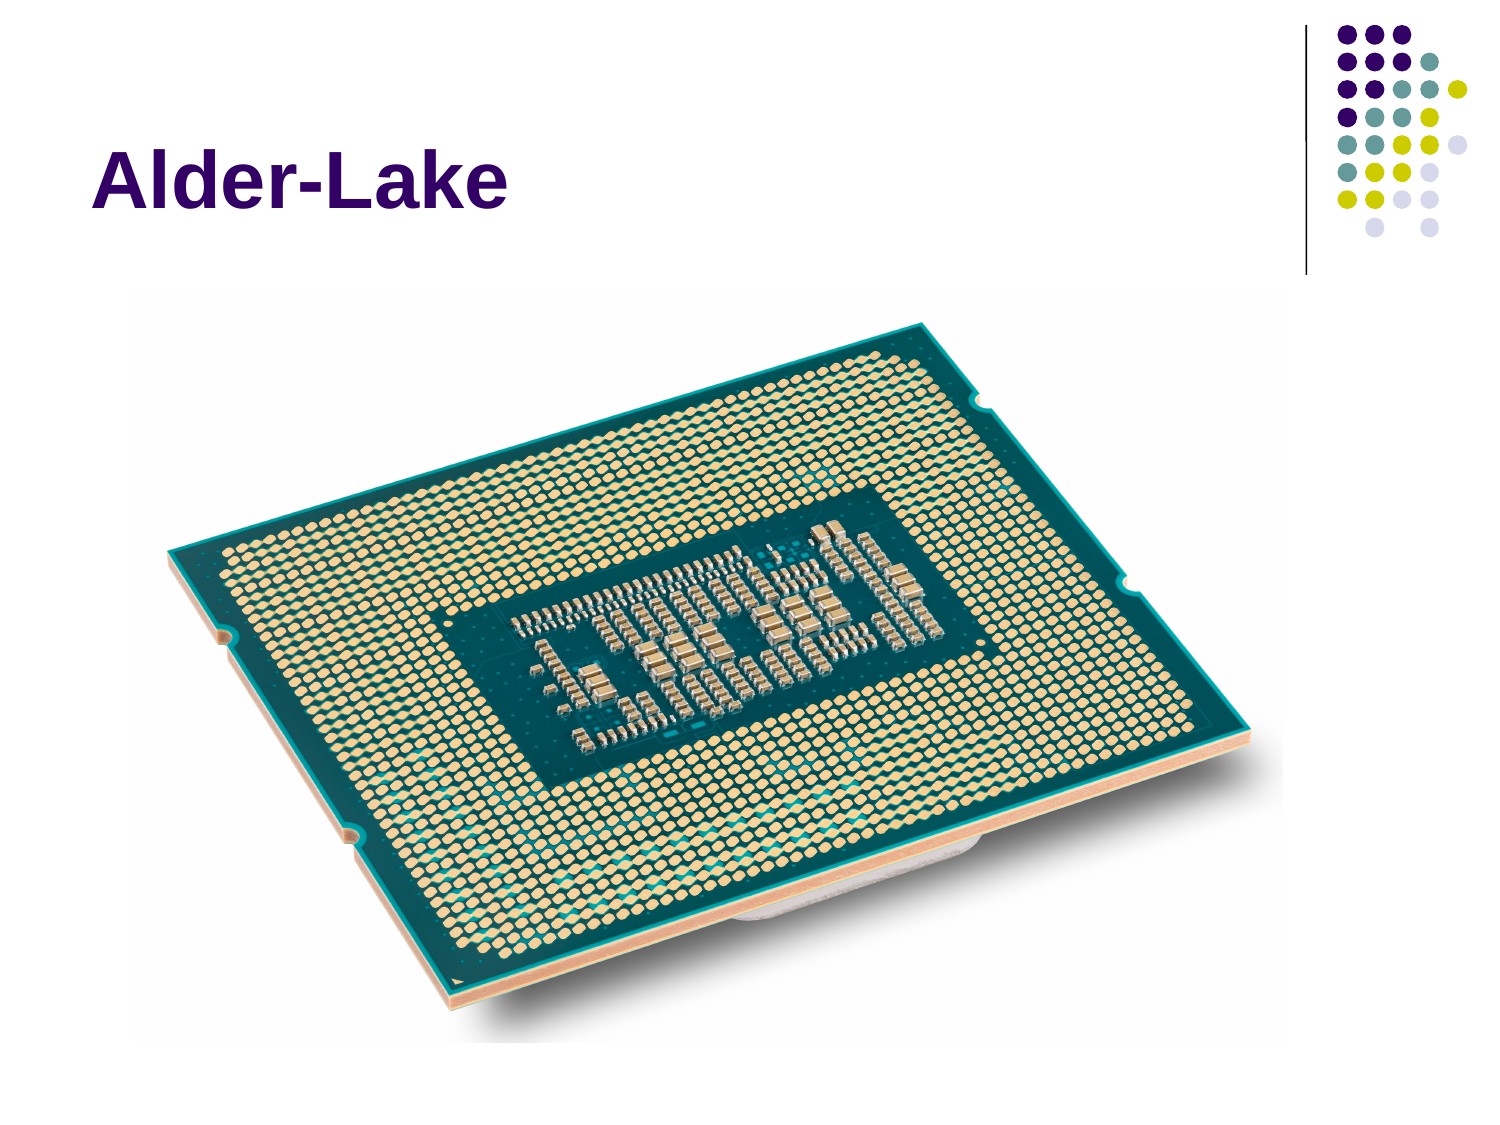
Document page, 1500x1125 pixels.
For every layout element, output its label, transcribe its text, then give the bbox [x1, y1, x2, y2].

title Alder-Lake [75, 20, 1313, 233]
picture [135, 290, 1283, 1044]
